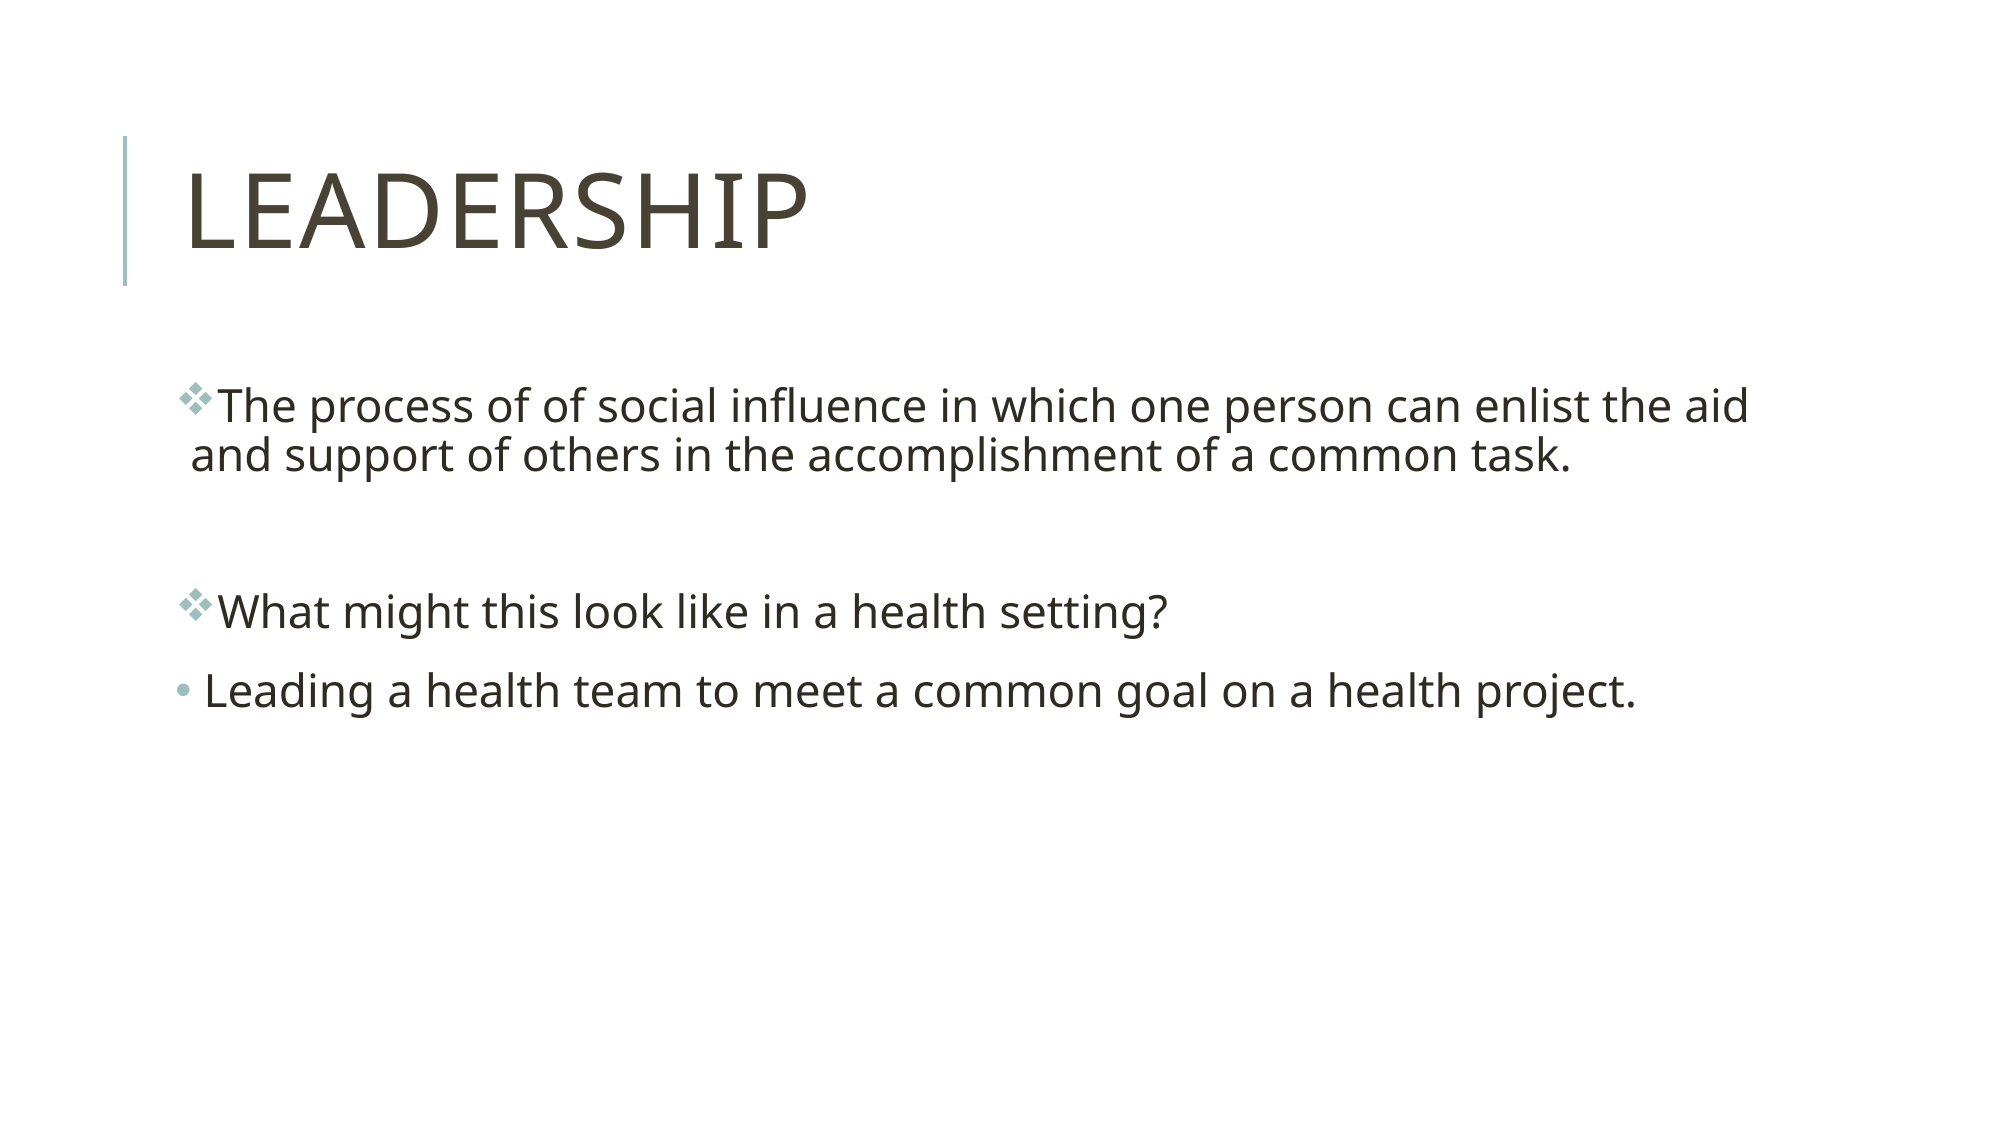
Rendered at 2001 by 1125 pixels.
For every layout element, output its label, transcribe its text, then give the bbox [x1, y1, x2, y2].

title leadership [168, 96, 1763, 342]
list The process of of social influence in which one person can enlist the aid and support of others in the accomplishment of a common task. What might this look like in a health setting? Leading a health team to meet a common goal on a health project. [168, 375, 1763, 1035]
